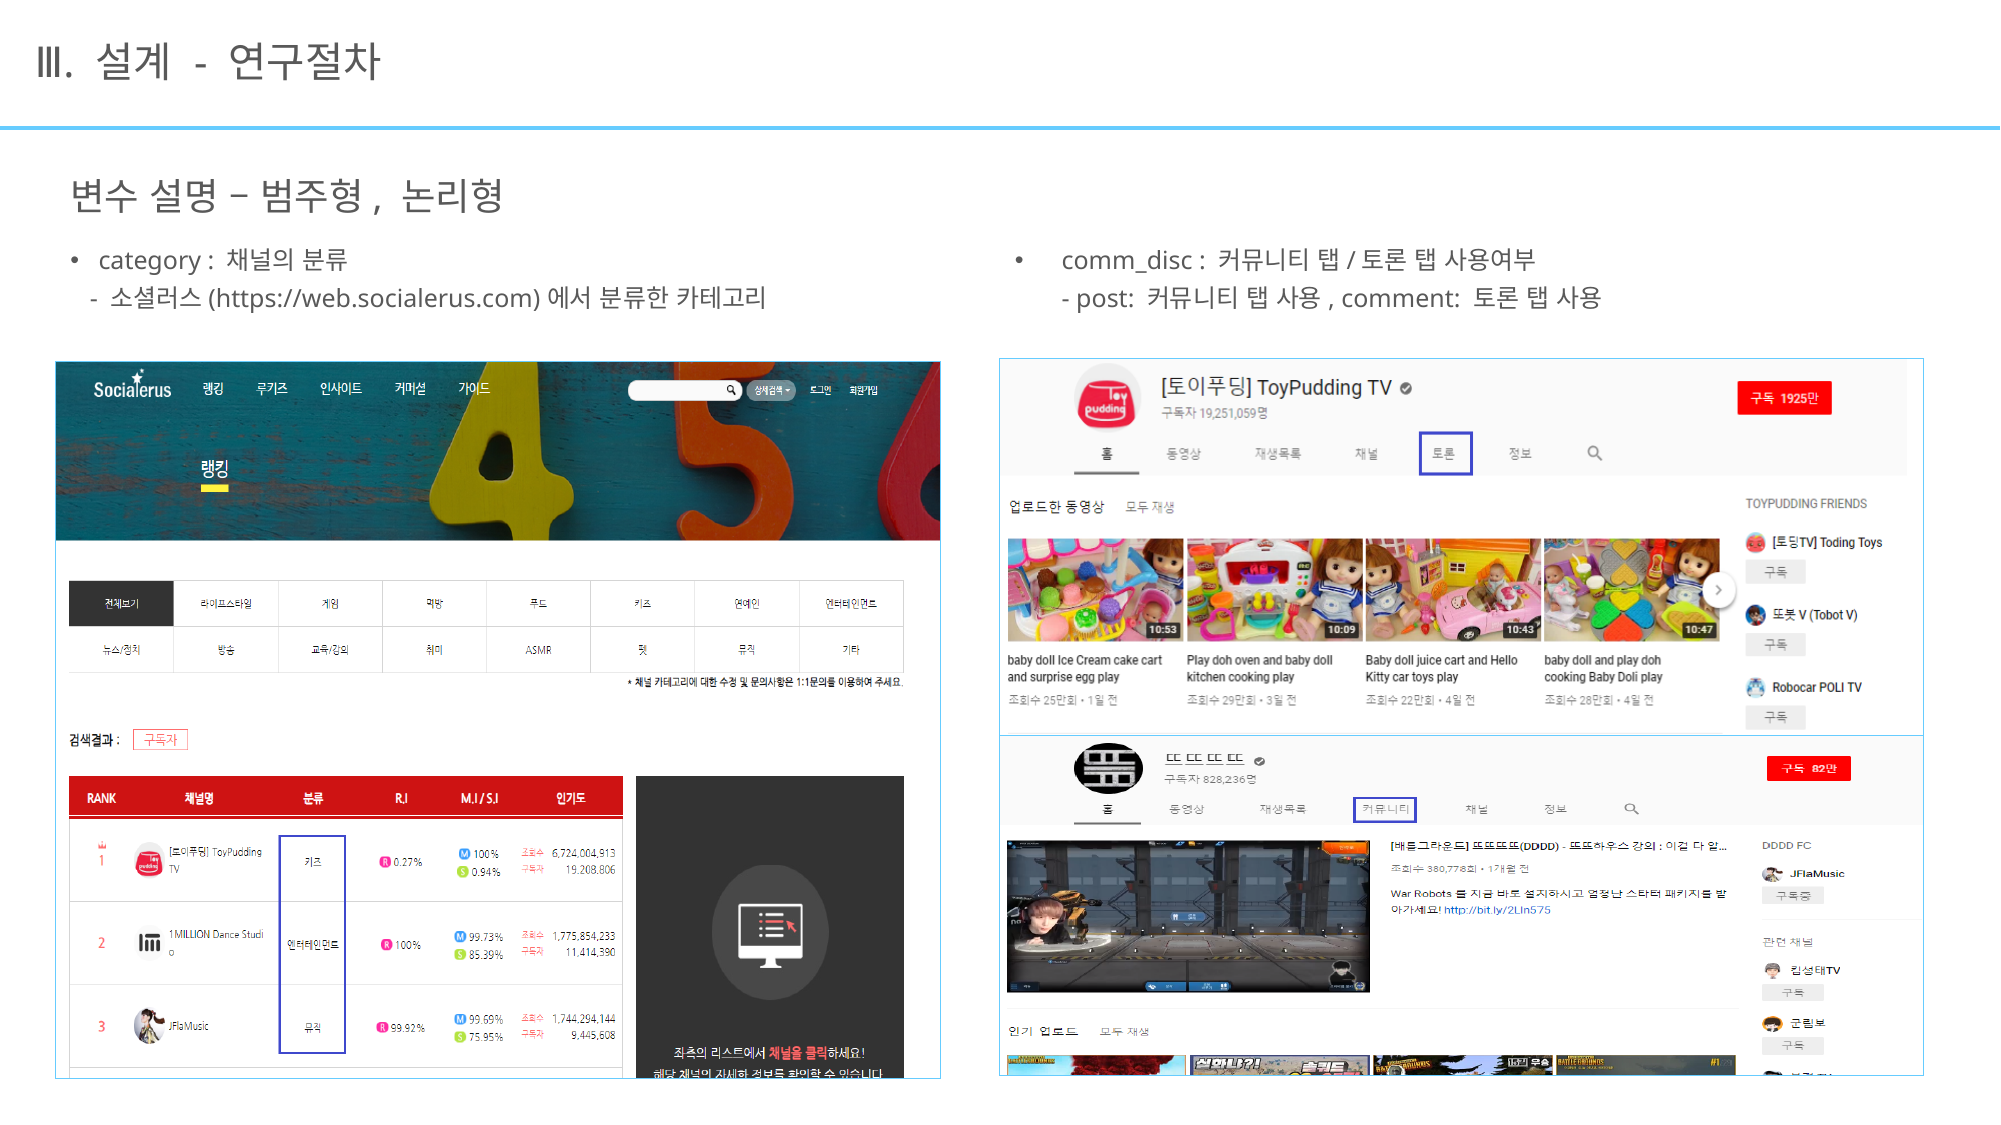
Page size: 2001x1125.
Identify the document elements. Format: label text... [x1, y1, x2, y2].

picture [55, 361, 941, 1079]
text_box category : 채널의 분류 - 소셜러스(https://web.socialerus.com)에서 분류한 카테고리 [55, 229, 999, 320]
text_box comm_disc : 커뮤니티 탭/토론 탭 사용여부 - post: 커뮤니티 탭 사용, comment: 토론 탭 사용 [999, 229, 1962, 320]
text_box 변수 설명 – 범주형, 논리형 [55, 165, 546, 225]
title Ⅲ. 설계 - 연구절차 [19, 14, 510, 114]
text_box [999, 358, 1924, 1076]
